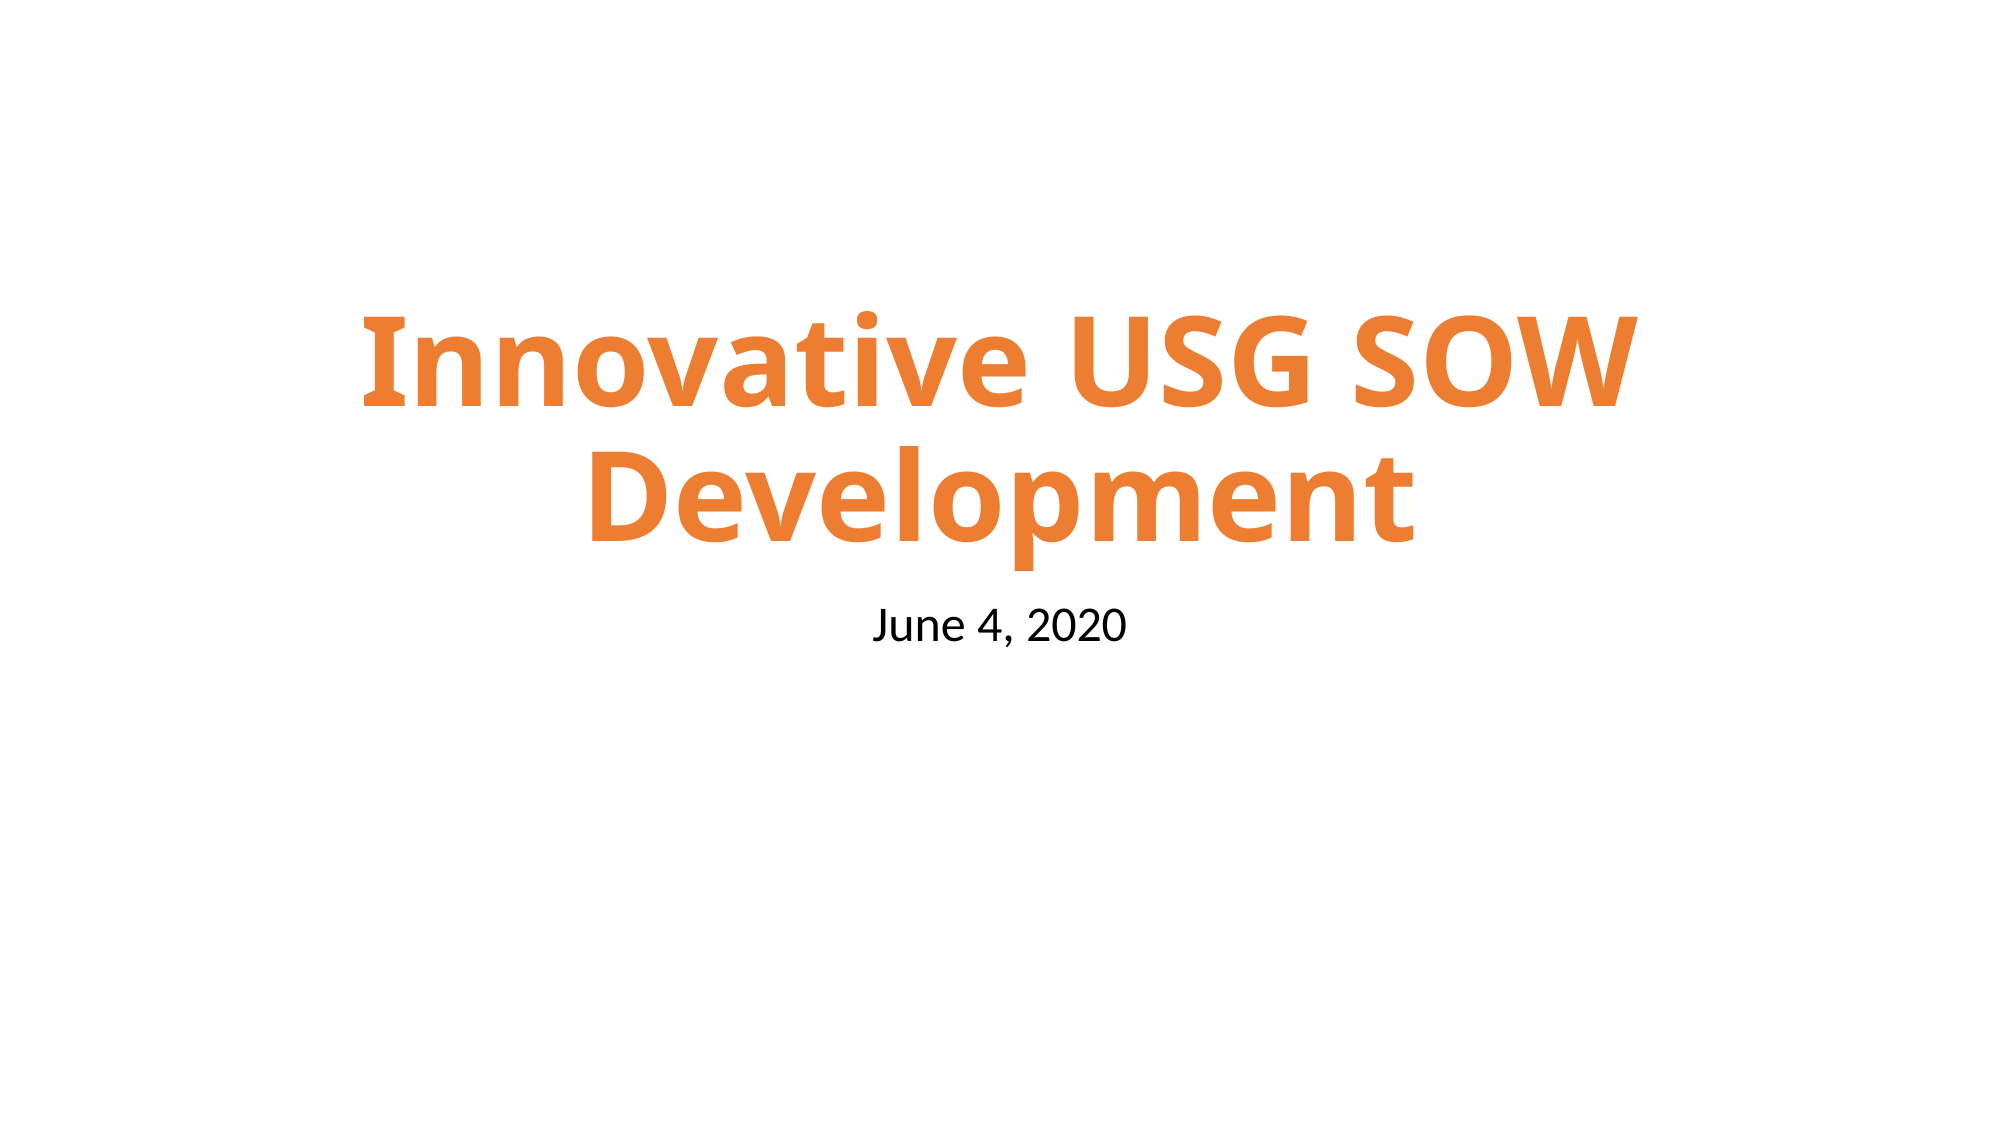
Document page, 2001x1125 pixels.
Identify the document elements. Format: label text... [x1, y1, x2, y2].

subtitle June 4, 2020 [249, 590, 1750, 863]
title Innovative USG SOW Development [249, 184, 1750, 576]
